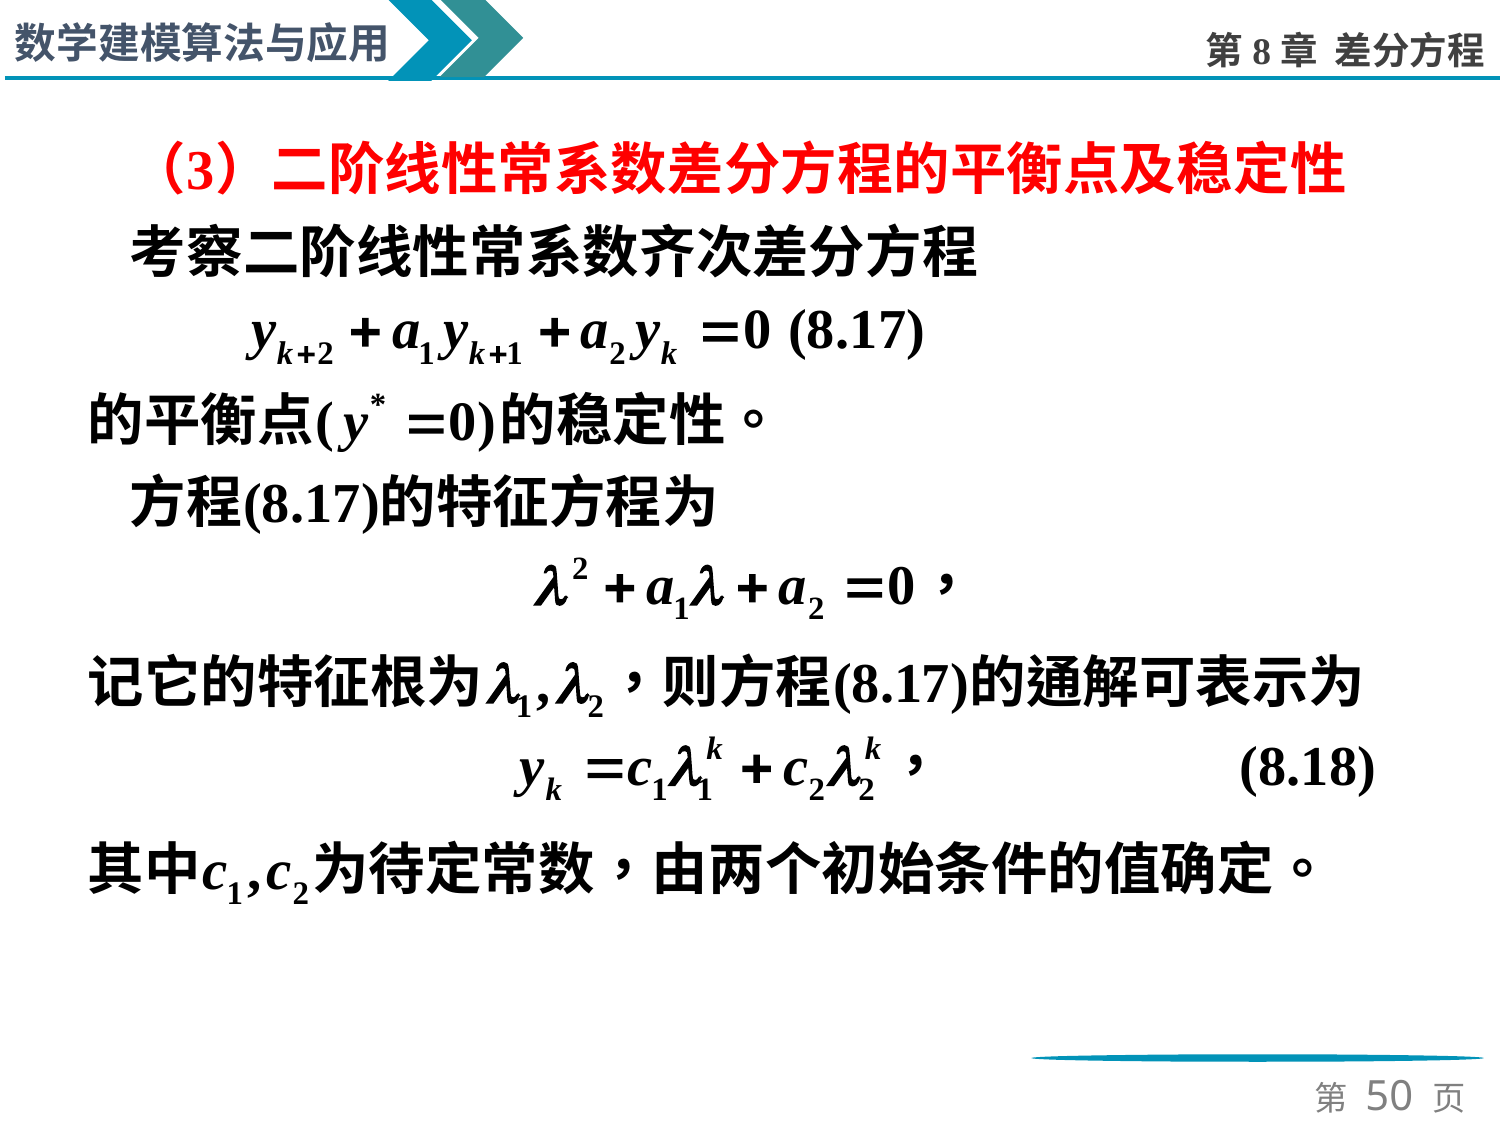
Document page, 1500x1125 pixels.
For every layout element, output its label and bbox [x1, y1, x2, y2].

text_box [87, 132, 1377, 1008]
